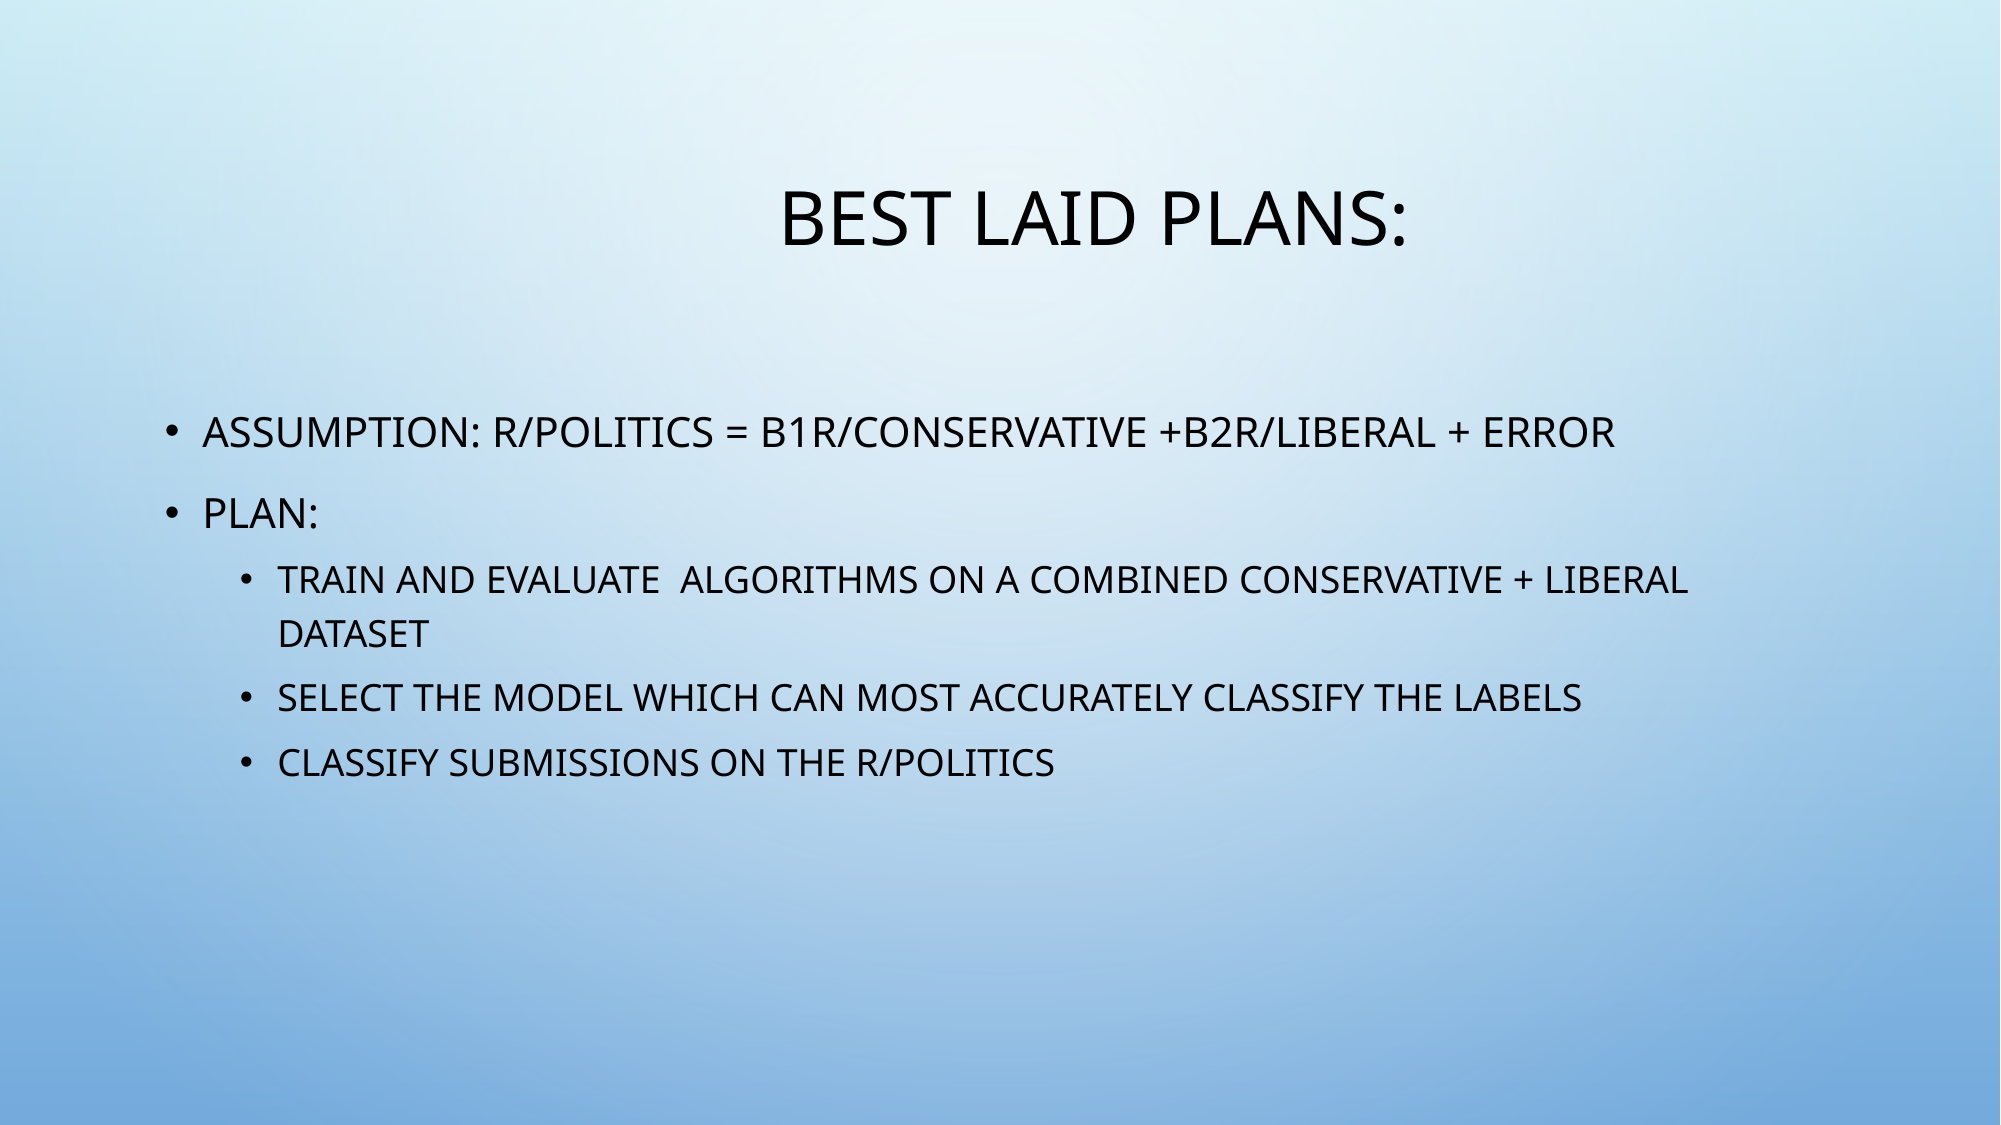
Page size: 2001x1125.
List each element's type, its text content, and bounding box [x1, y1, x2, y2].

list Assumption: r/politics = b1r/Conservative +b2r/Liberal + Error Plan: Train and evaluate algorithms on a combined Conservative + Liberal dataset Select the model which can most accurately classify the labels Classify submissions on the r/politics [149, 388, 1851, 950]
title Best laid plans: [454, 132, 1734, 310]
